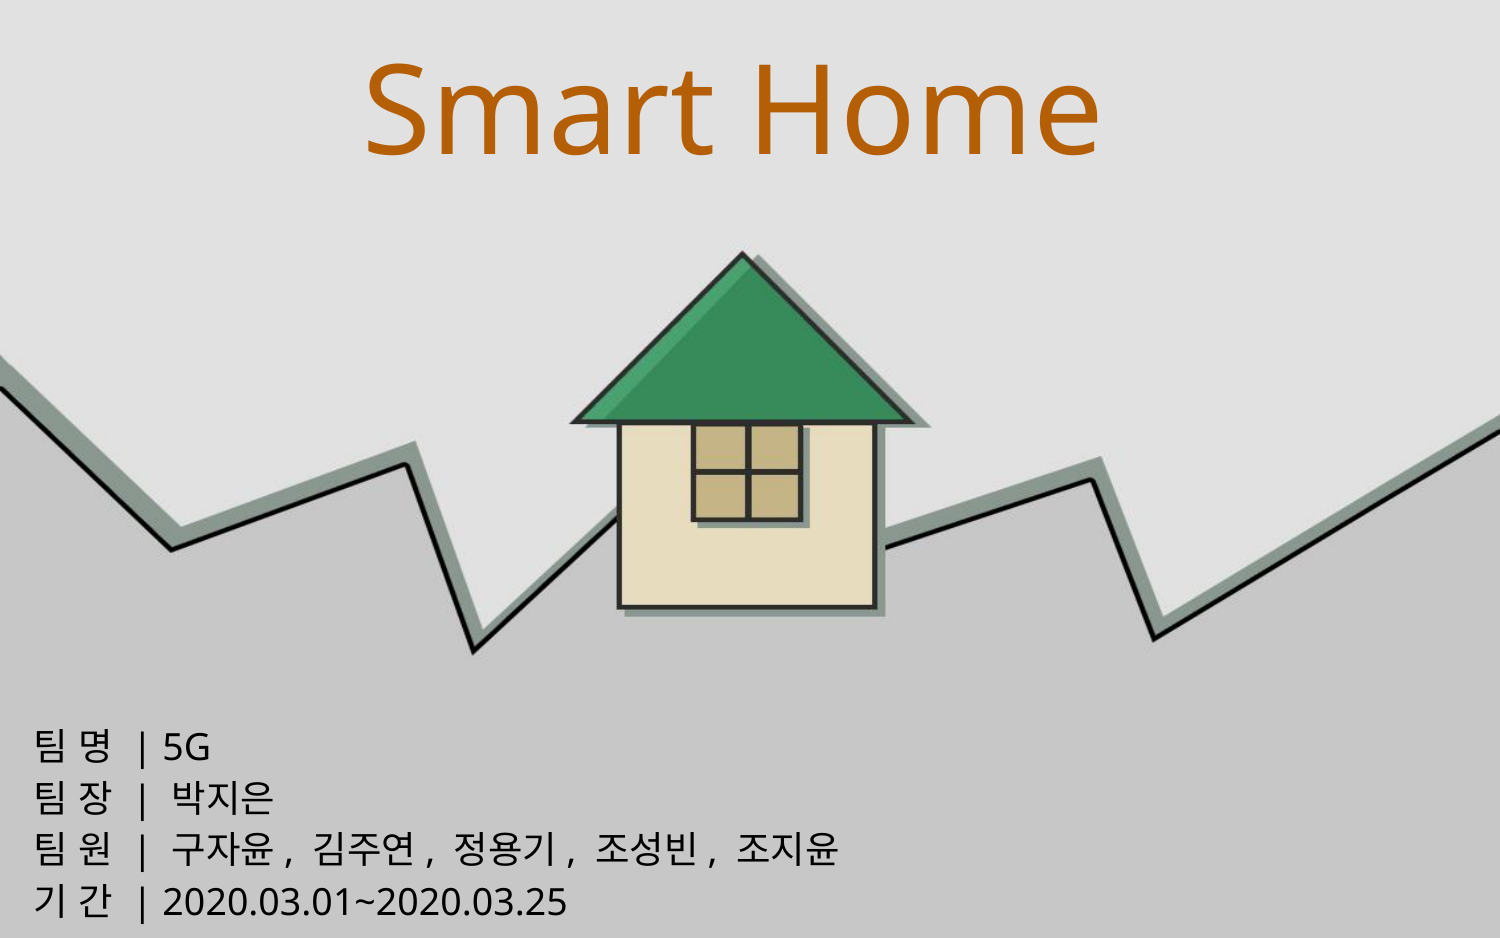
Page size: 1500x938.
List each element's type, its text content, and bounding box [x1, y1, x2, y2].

subtitle 팀 명 | 5G 팀 장 | 박지은 팀 원 | 구자윤, 김주연, 정용기, 조성빈, 조지윤 기 간 | 2020.03.01~2020.03.25 [18, 701, 1233, 920]
picture [0, 0, 1500, 938]
title Smart Home [112, 0, 1388, 210]
